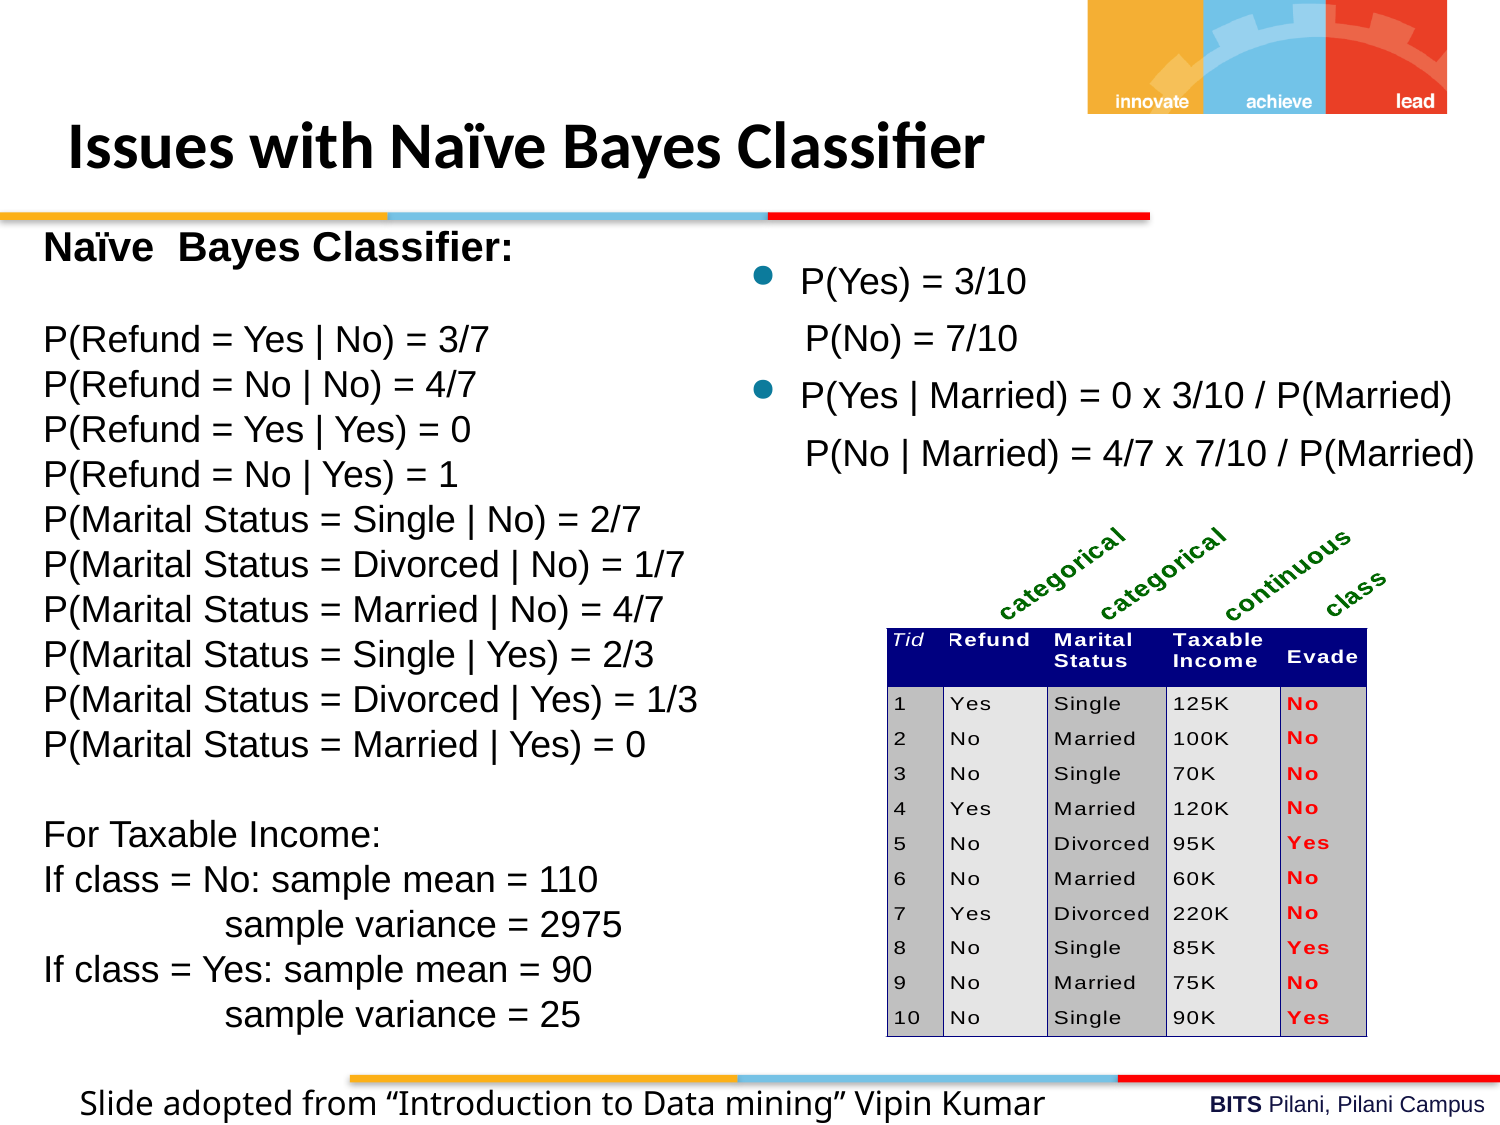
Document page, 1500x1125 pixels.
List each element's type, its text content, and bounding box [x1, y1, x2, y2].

picture [1087, 0, 1448, 114]
title Issues with Naïve Bayes Classifier [52, 94, 1403, 188]
text_box P(Yes) = 3/10 P(No) = 7/10 P(Yes | Married) = 0 x 3/10 / P(Married) P(No | Married) = 4/7 x 7/10 / P(Married) [737, 249, 1500, 500]
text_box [874, 511, 1413, 1052]
text_box Naïve Bayes Classifier: P(Refund = Yes | No) = 3/7 P(Refund = No | No) = 4/7 P(Refund = Yes | Yes) = 0 P(Refund = No | Yes) = 1 P(Marital Status = Single | No) = 2/7 P(Marital Status = Divorced | No) = 1/7 P(Marital Status = Married | No) = 4/7 P(Marital Status = Single | Yes) = 2/3 P(Marital Status = Divorced | Yes) = 1/3 P(Marital Status = Married | Yes) = 0 For Taxable Income: If class = No: sample mean = 110 sample variance = 2975 If class = Yes: sample mean = 90 sample variance = 25 [28, 212, 714, 1088]
text_box Slide adopted from “Introduction to Data mining” Vipin Kumar [64, 1074, 1081, 1125]
